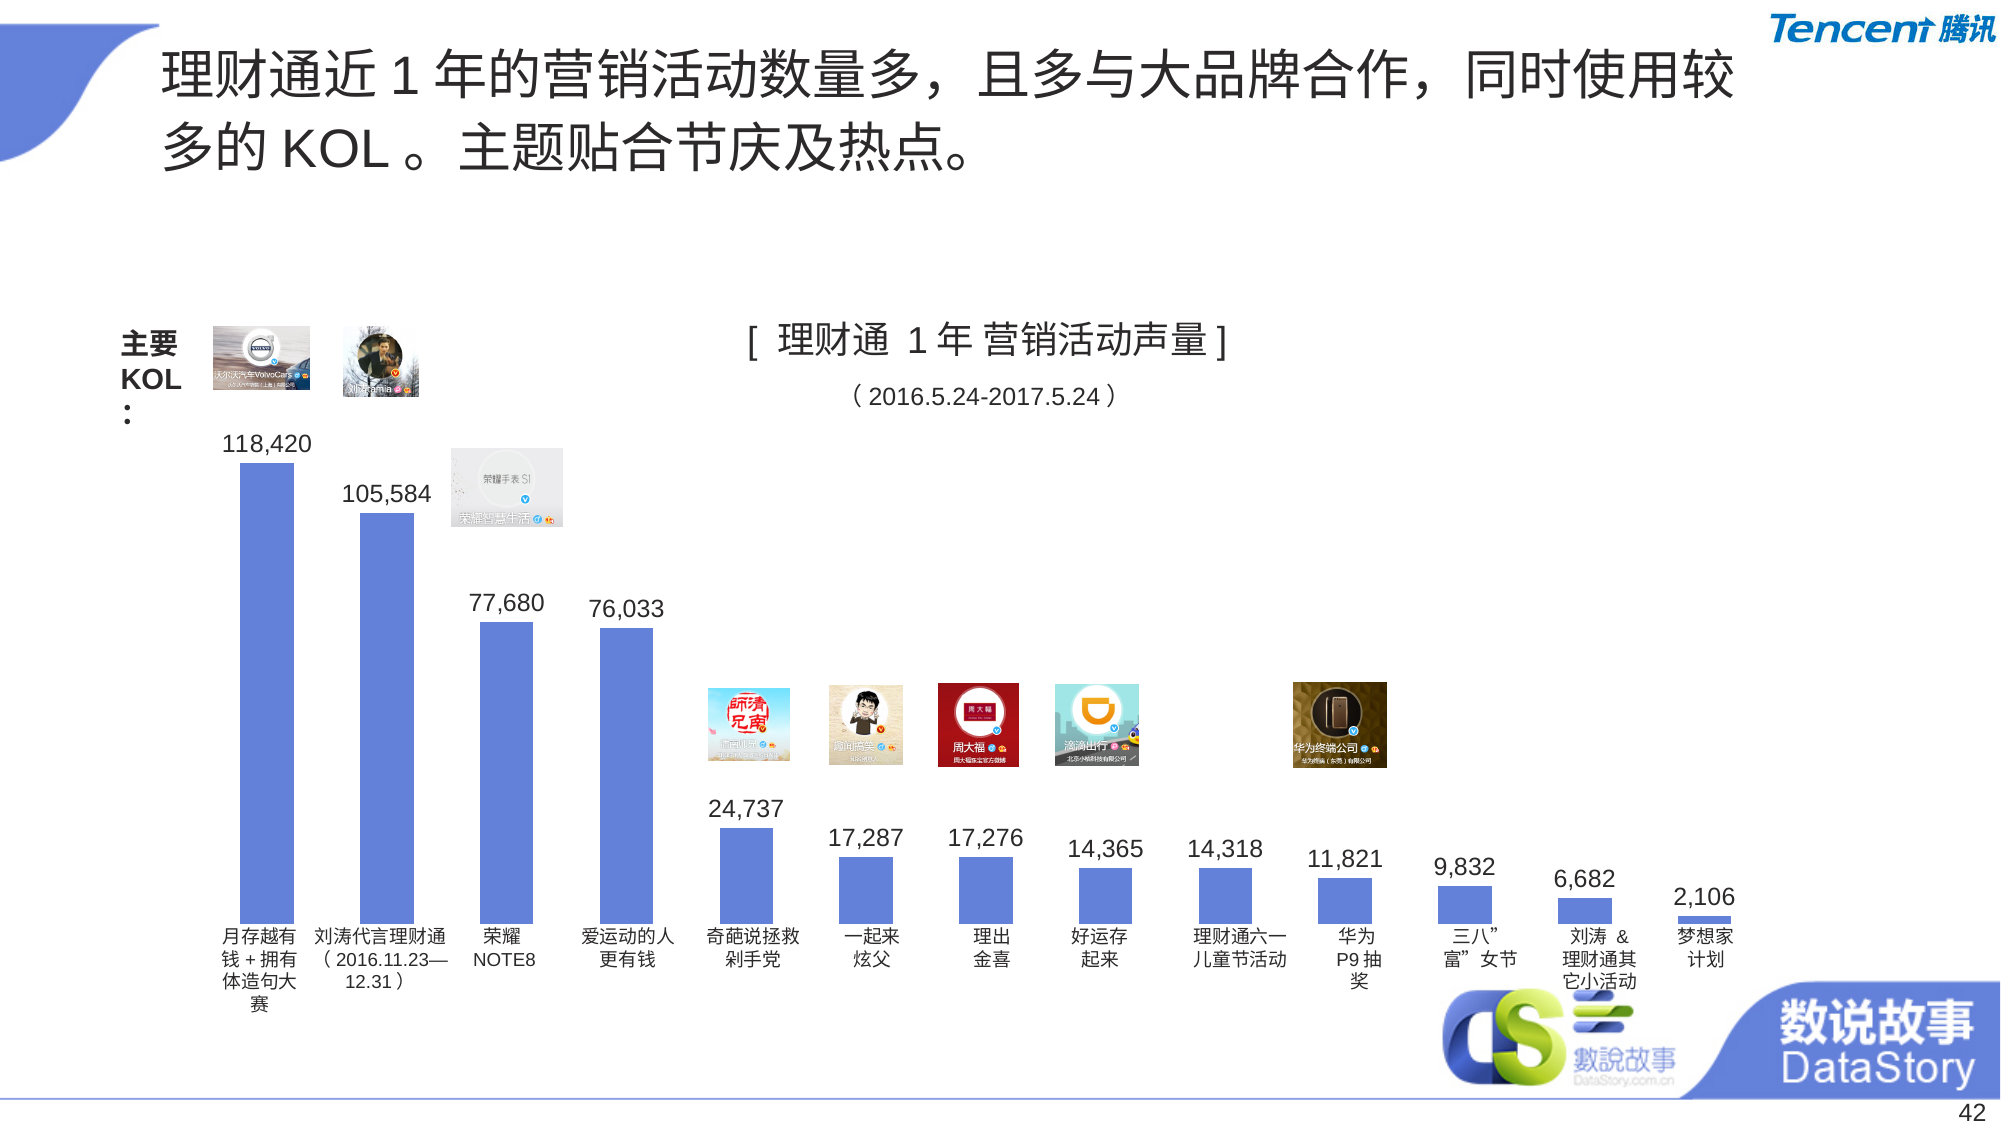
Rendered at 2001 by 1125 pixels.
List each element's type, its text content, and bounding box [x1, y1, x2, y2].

text_box 好运存起来 [1051, 956, 1148, 978]
text_box [ 理财通 1年 营销活动声量] [732, 308, 1242, 342]
text_box 主要KOL： [105, 318, 228, 438]
text_box 三八”富”女节 [1423, 956, 1538, 978]
slide_number 42 [1943, 1089, 2000, 1125]
text_box 刘涛 & 理财通其它小活动 [1541, 956, 1658, 1000]
text_box 一起来炫父 [824, 956, 921, 978]
text_box 奇葩说拯救剁手党 [688, 956, 819, 978]
text_box 梦想家计划 [1660, 956, 1752, 978]
text_box 理财通六一儿童节活动 [1173, 956, 1308, 978]
text_box 荣耀NOTE8 [439, 956, 562, 978]
text_box 爱运动的人更有钱 [562, 956, 688, 978]
text_box 月存越有钱+拥有体造句大赛 [199, 956, 321, 1023]
chart [182, 342, 1789, 956]
text_box 华为P9抽奖 [1313, 956, 1406, 1000]
text_box 刘涛代言理财通（2016.11.23—12.31） [321, 956, 478, 1000]
title 理财通近1年的营销活动数量多，且多与大品牌合作，同时使用较多的KOL。主题贴合节庆及热点。 [145, 25, 1792, 203]
picture [0, 0, 2001, 1125]
text_box 理出金喜 [949, 956, 1036, 978]
